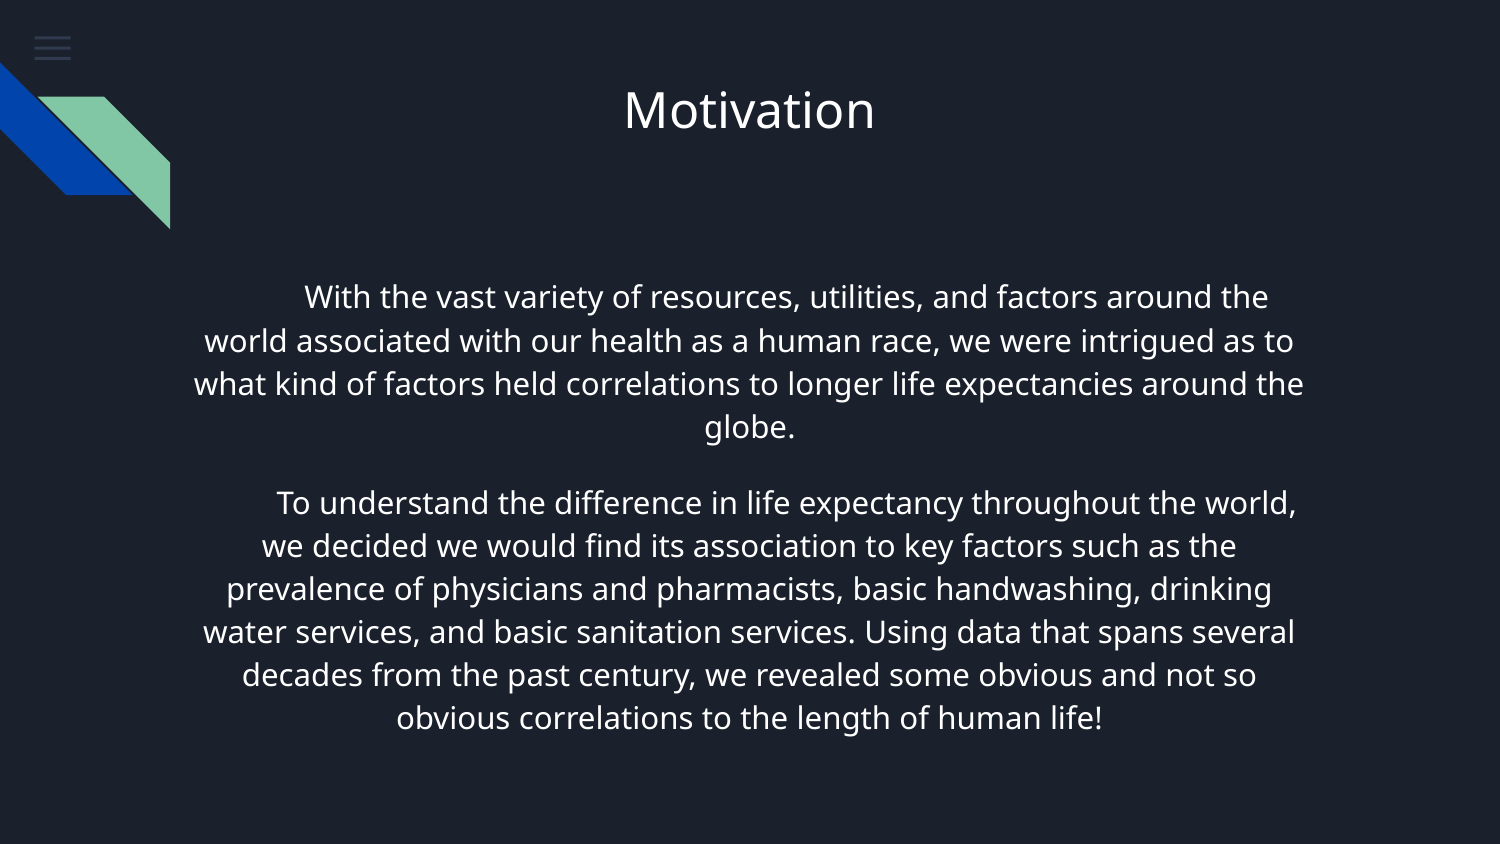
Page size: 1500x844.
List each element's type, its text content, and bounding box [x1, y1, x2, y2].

title Motivation [172, 63, 1328, 214]
list With the vast variety of resources, utilities, and factors around the world associated with our health as a human race, we were intrigued as to what kind of factors held correlations to longer life expectancies around the globe. To understand the difference in life expectancy throughout the world, we decided we would find its association to key factors such as the prevalence of physicians and pharmacists, basic handwashing, drinking water services, and basic sanitation services. Using data that spans several decades from the past century, we revealed some obvious and not so obvious correlations to the length of human life! [172, 257, 1328, 735]
